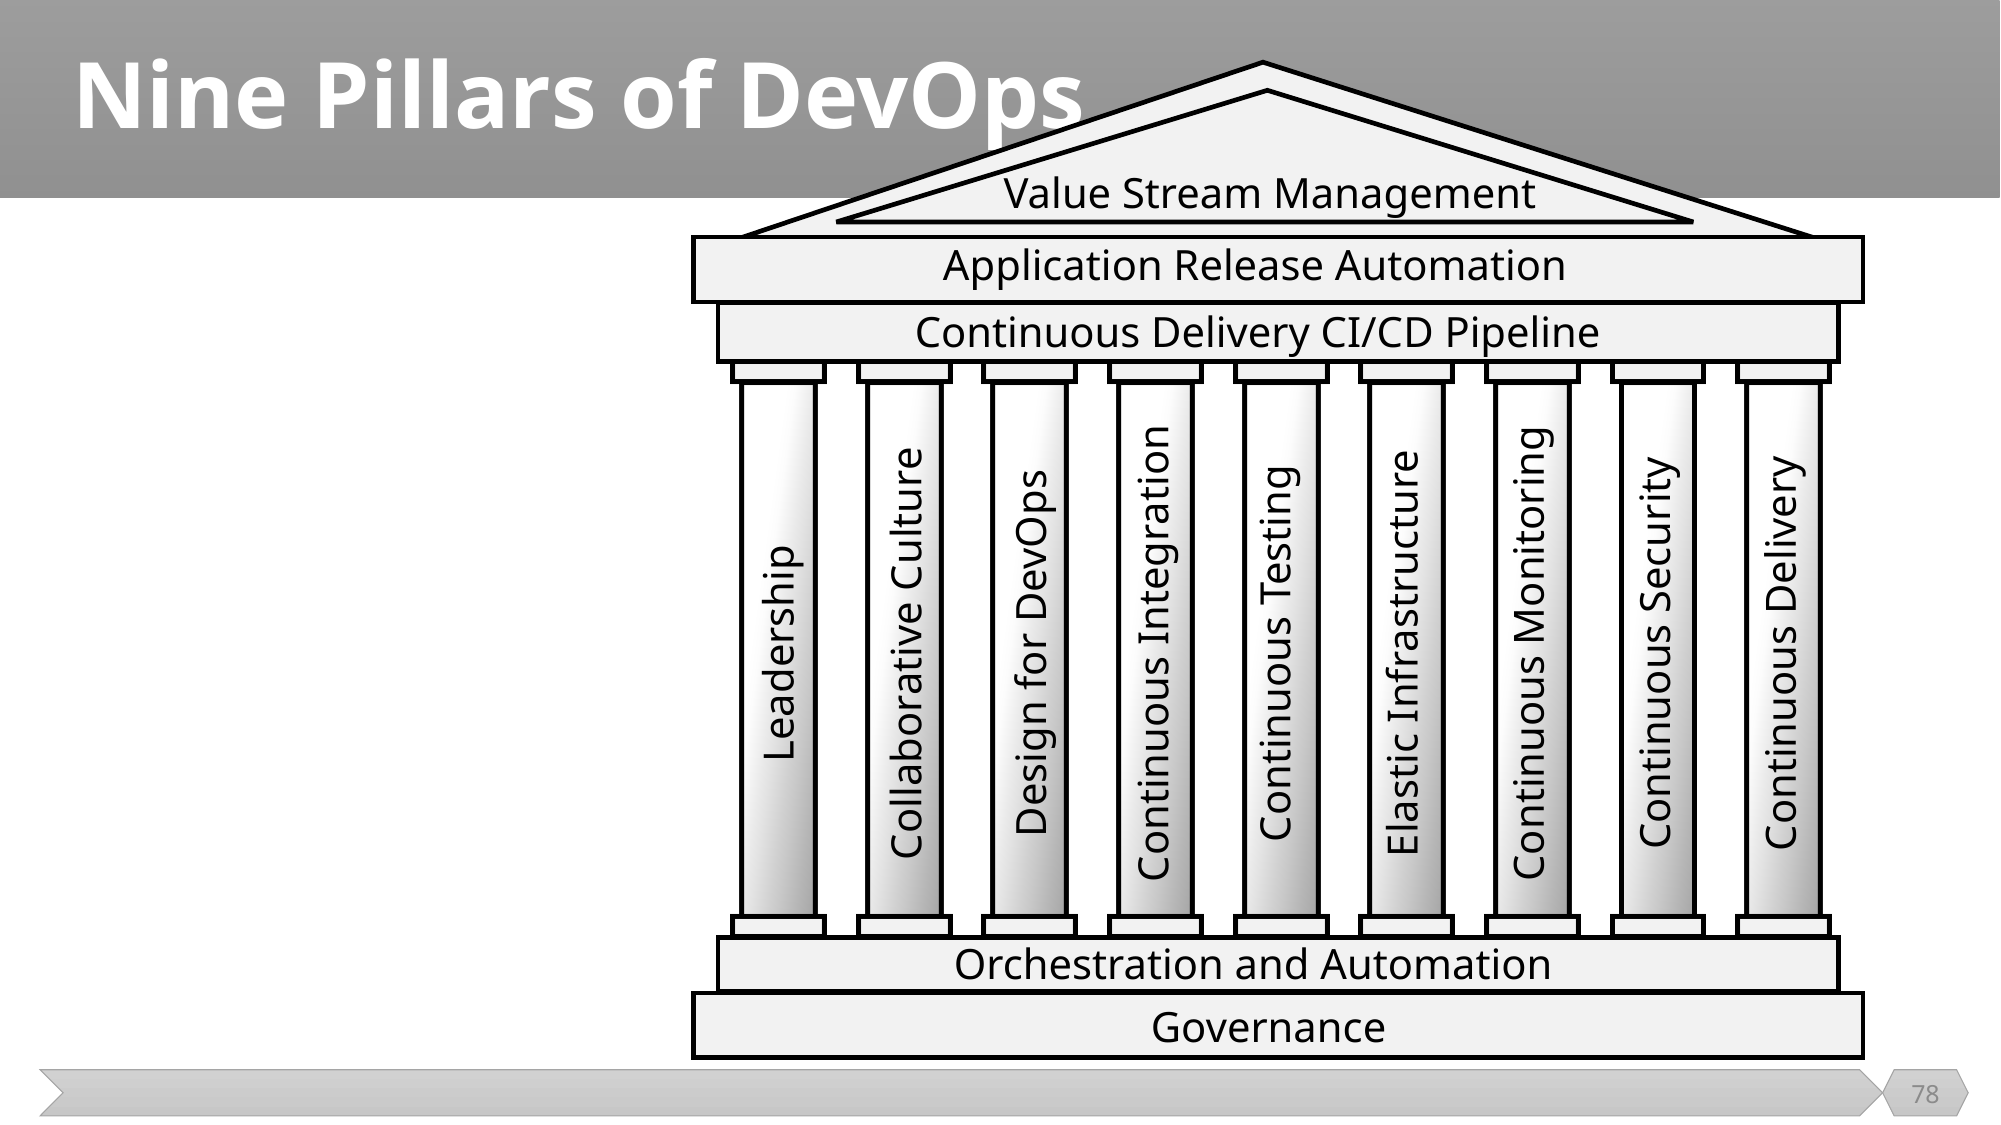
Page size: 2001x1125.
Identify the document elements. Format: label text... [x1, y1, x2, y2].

title Nine Pillars of DevOps [56, 0, 1969, 199]
picture [1484, 359, 1581, 939]
slide_number 78 [1882, 1065, 1969, 1125]
text_box Governance [1136, 993, 1402, 1059]
text_box [717, 937, 939, 992]
text_box Continuous Delivery CI/CD Pipeline [900, 298, 1616, 364]
text_box Orchestration and Automation [939, 930, 1568, 995]
picture [1232, 359, 1330, 939]
picture [981, 359, 1078, 939]
picture [730, 359, 827, 939]
picture [1735, 359, 1832, 939]
picture [1107, 359, 1204, 939]
text_box [1038, 89, 1494, 159]
text_box [742, 61, 1812, 236]
text_box [1551, 176, 1694, 224]
text_box [692, 992, 1136, 1059]
text_box [1568, 937, 1839, 992]
text_box Application Release Automation [928, 231, 1582, 296]
picture [1609, 359, 1706, 939]
text_box [692, 236, 1864, 303]
text_box Value Stream Management [988, 159, 1551, 225]
text_box [1402, 992, 1864, 1059]
text_box [717, 303, 900, 362]
picture [1358, 359, 1455, 939]
picture [856, 359, 953, 939]
text_box [836, 174, 988, 224]
text_box [1616, 303, 1839, 362]
